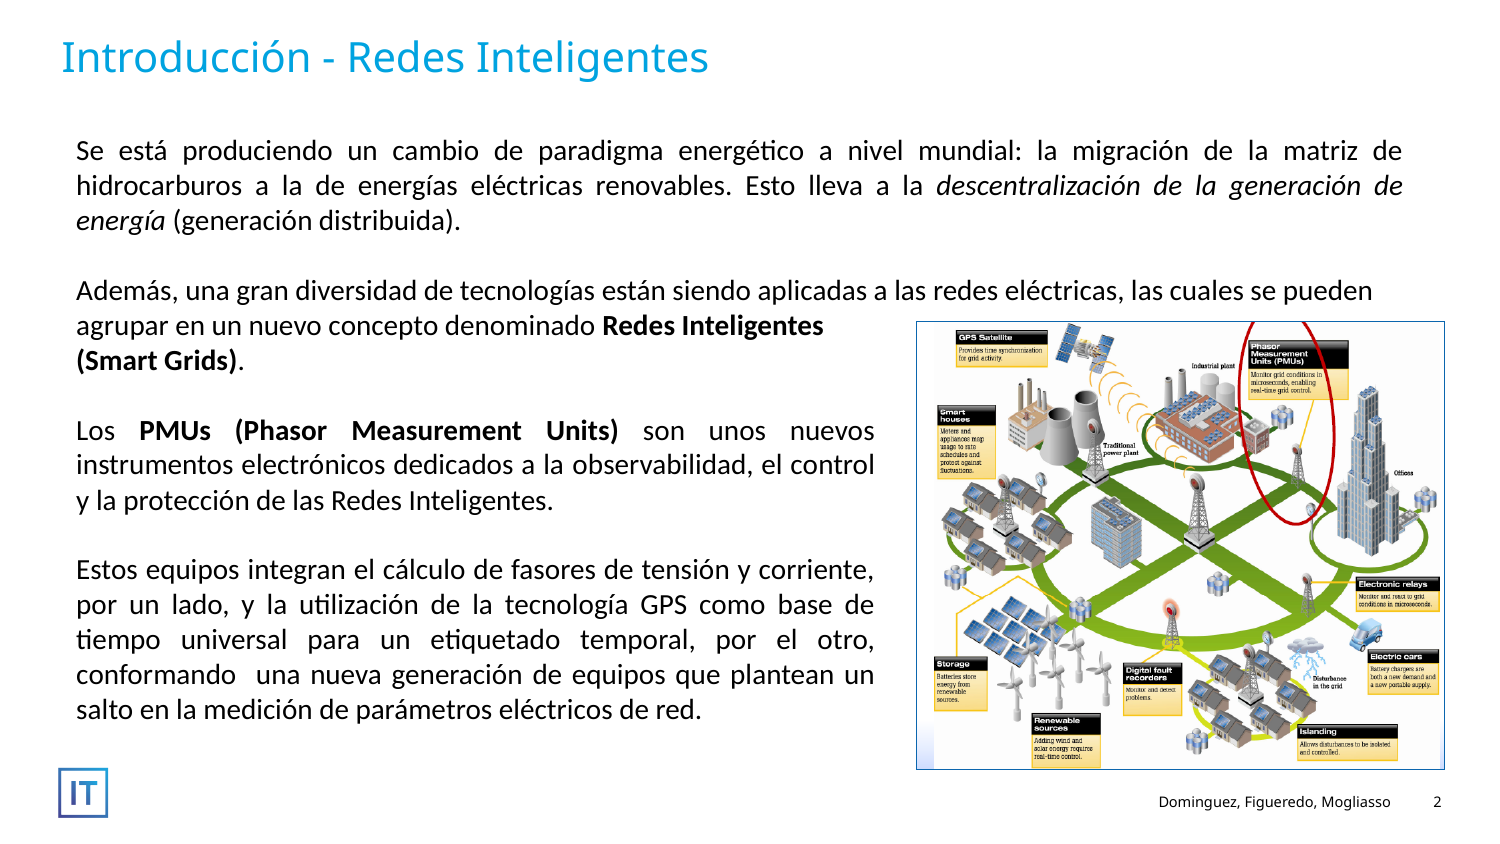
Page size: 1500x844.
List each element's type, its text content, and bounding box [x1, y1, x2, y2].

picture [51, 762, 116, 824]
picture [915, 321, 1445, 771]
title Introducción - Redes Inteligentes [61, 31, 1445, 125]
text_box Se está produciendo un cambio de paradigma energético a nivel mundial: la migración de la matriz de hidrocarburos a la de energías eléctricas renovables. Esto lleva a la descentralización de la generación de energía (generación distribuida). Además, una gran diversidad de tecnologías están siendo aplicadas a las redes eléctricas, las cuales se pueden agrupar en un nuevo concepto denominado Redes Inteligentes (Smart Grids). [61, 123, 1419, 384]
footer Dominguez, Figueredo, Mogliasso [916, 793, 1391, 816]
slide_number 2 [1392, 793, 1442, 815]
text_box Los PMUs (Phasor Measurement Units) son unos nuevos instrumentos electrónicos dedicados a la observabilidad, el control y la protección de las Redes Inteligentes. Estos equipos integran el cálculo de fasores de tensión y corriente, por un lado, y la utilización de la tecnología GPS como base de tiempo universal para un etiquetado temporal, por el otro, conformando una nueva generación de equipos que plantean un salto en la medición de parámetros eléctricos de red. [61, 403, 890, 733]
